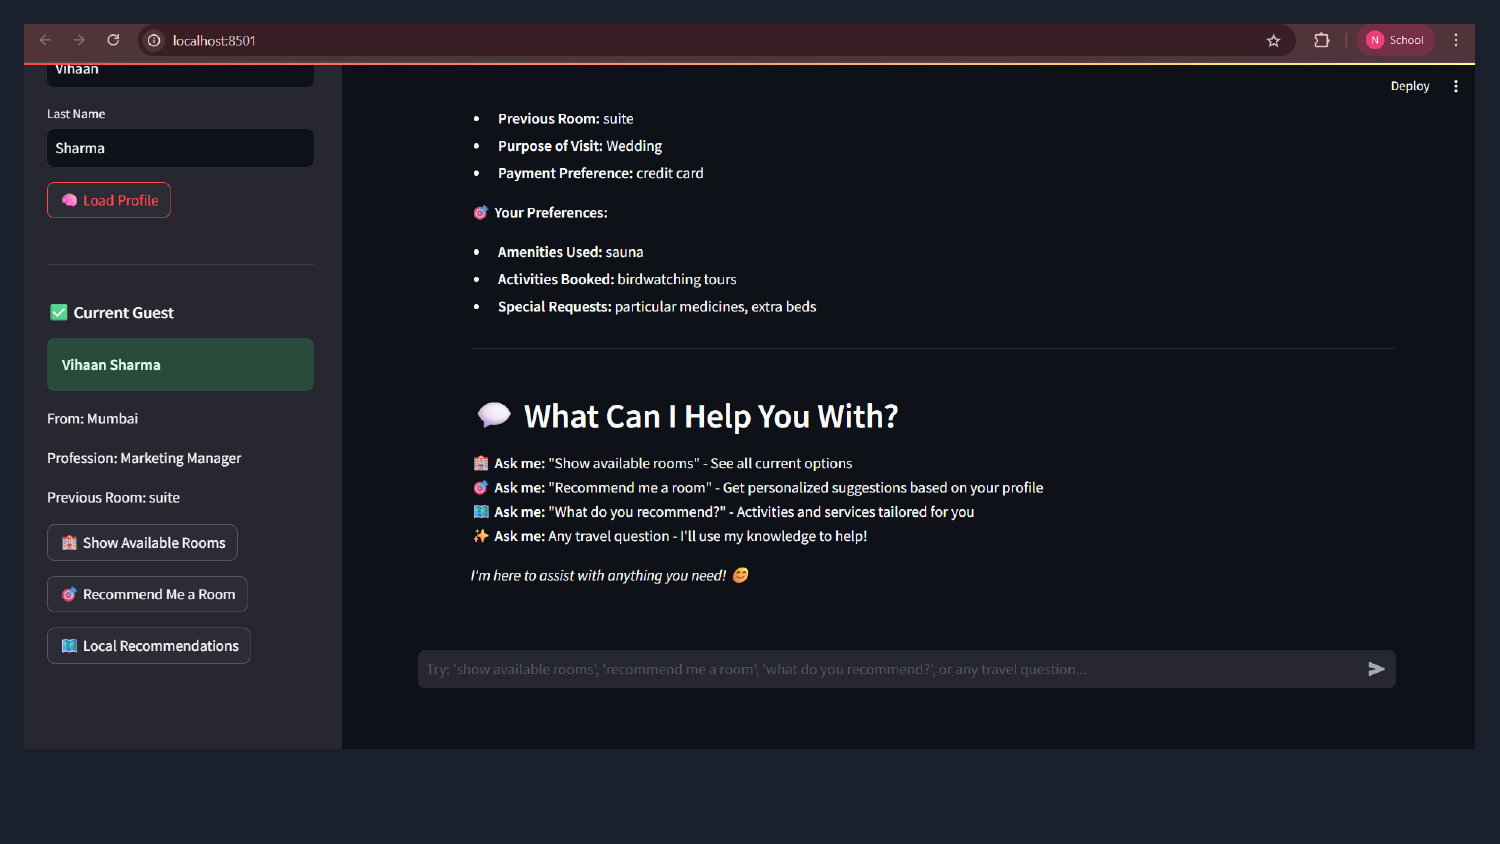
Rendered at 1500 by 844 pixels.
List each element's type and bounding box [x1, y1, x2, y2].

picture [24, 24, 1476, 749]
